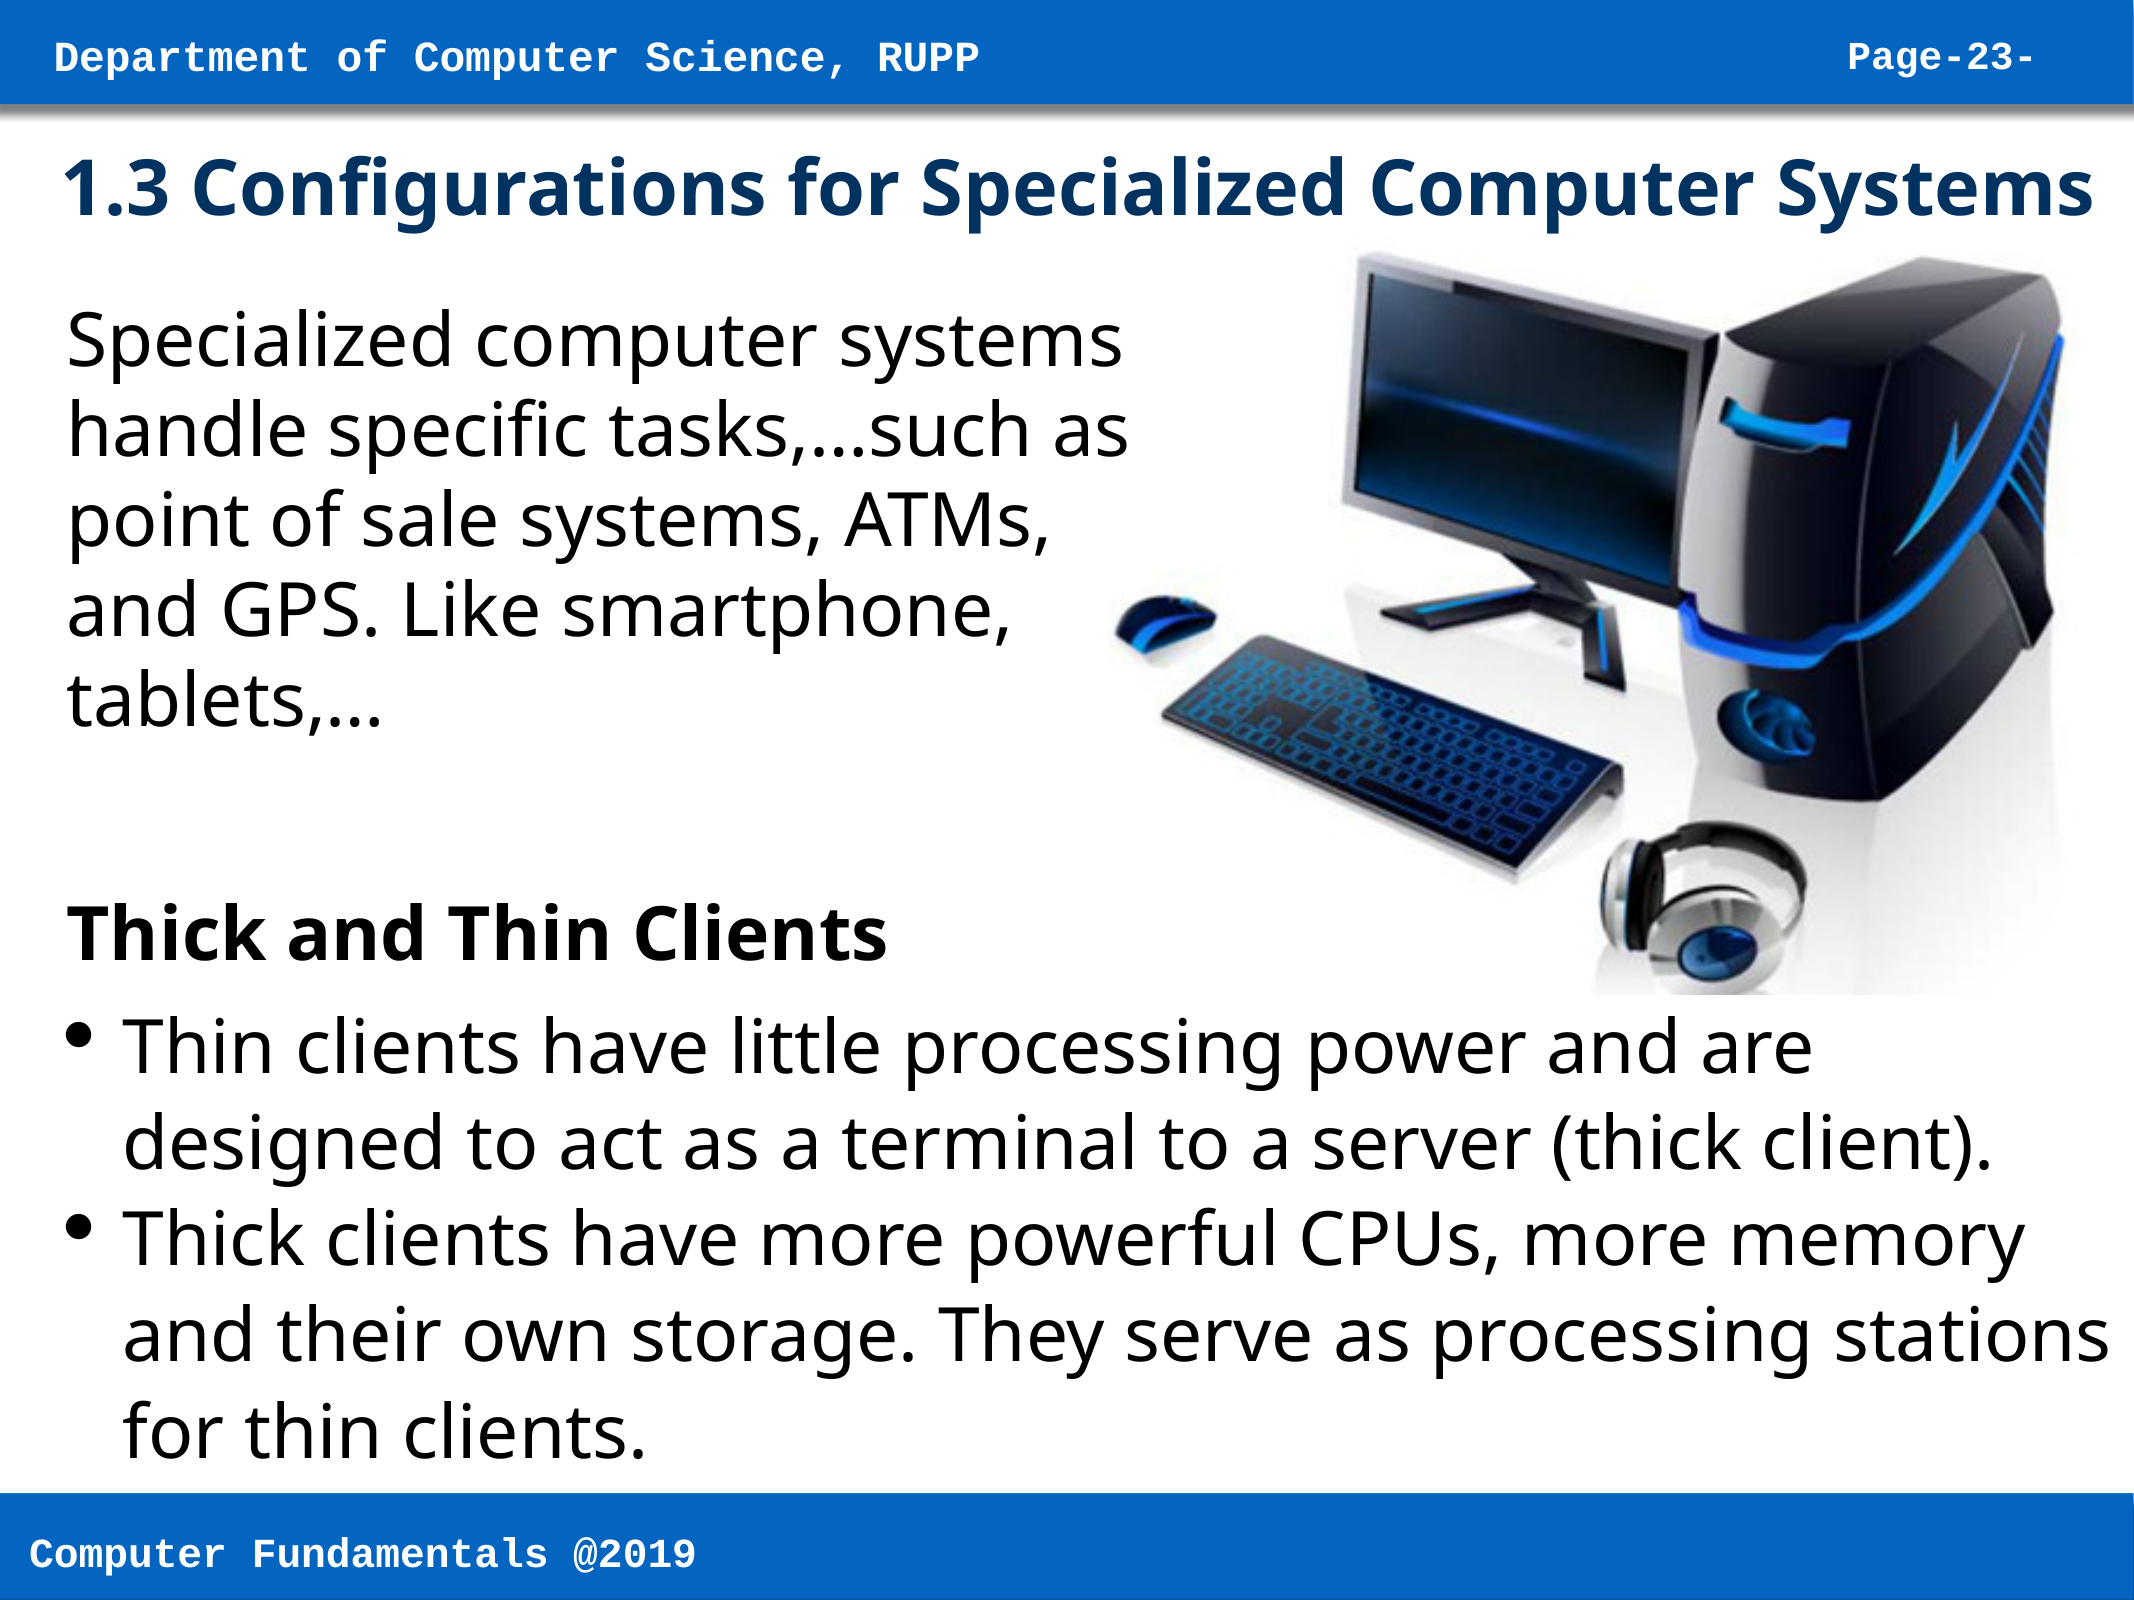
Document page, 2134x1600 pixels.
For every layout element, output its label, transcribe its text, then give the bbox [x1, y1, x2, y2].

text_box 1.3 Configurations for Specialized Computer Systems [51, 118, 2134, 251]
picture [1107, 224, 2134, 996]
text_box Specialized computer systems handle specific tasks,…such as point of sale systems, ATMs, and GPS. Like smartphone, tablets,… [51, 284, 1103, 750]
text_box Thick and Thin Clients Thin clients have little processing power and are designed to act as a terminal to a server (thick client). Thick clients have more powerful CPUs, more memory and their own storage. They serve as processing stations for thin clients. [51, 871, 2134, 1481]
